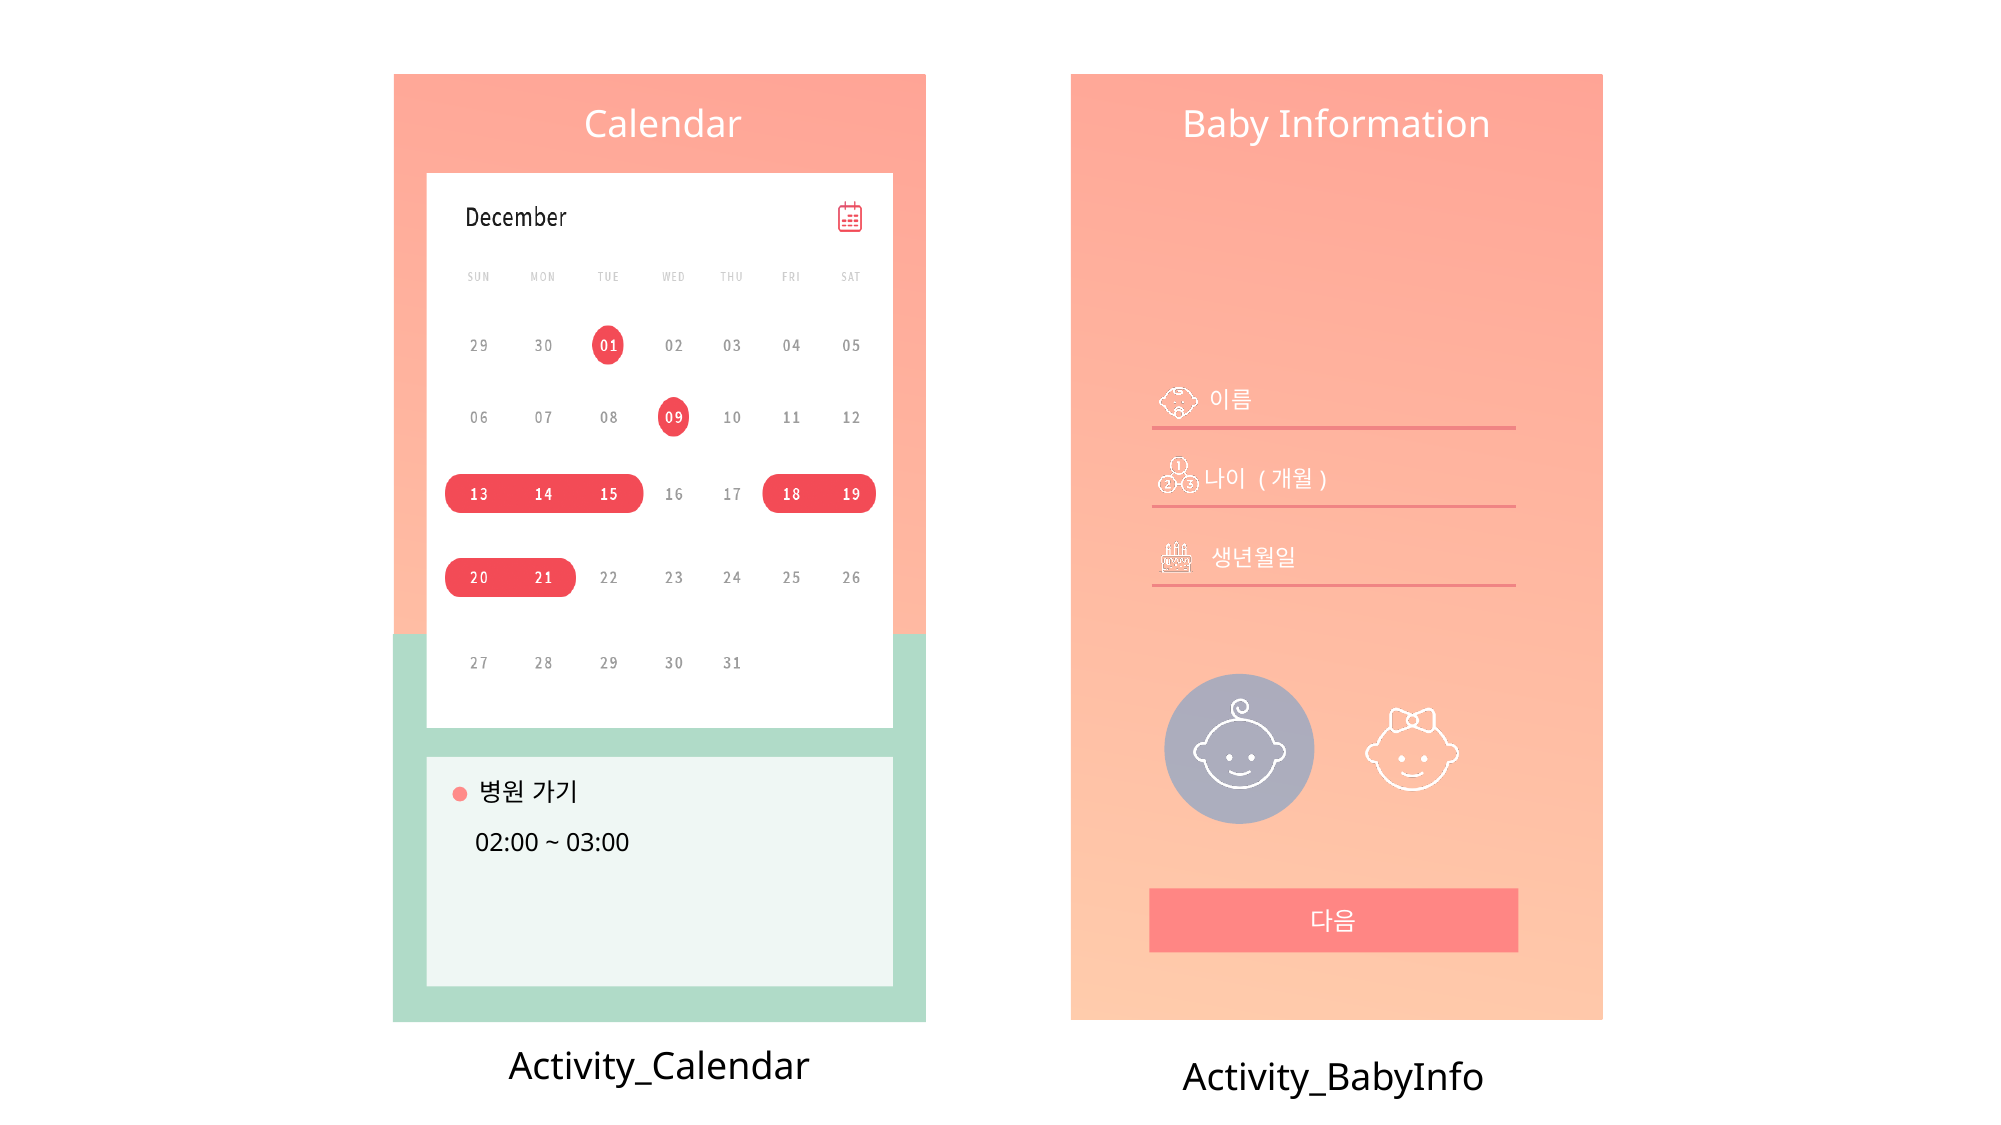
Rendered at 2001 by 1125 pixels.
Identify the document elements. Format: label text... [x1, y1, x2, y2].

text_box [392, 633, 927, 1023]
text_box [393, 73, 926, 633]
text_box 02:00 ~ 03:00 [460, 818, 645, 864]
picture [426, 173, 893, 728]
text_box Baby Information [1167, 92, 1507, 153]
picture [1365, 702, 1459, 796]
text_box [1163, 672, 1316, 825]
picture [1193, 697, 1286, 790]
text_box Activity_BabyInfo [1167, 1045, 1500, 1106]
text_box Calendar [568, 92, 757, 153]
text_box [1070, 73, 1603, 1020]
picture [1159, 383, 1198, 422]
text_box Activity_Calendar [493, 1034, 826, 1095]
picture [1158, 454, 1199, 495]
text_box 나이 (개월) [1189, 457, 1342, 500]
text_box 다음 [1148, 887, 1519, 953]
picture [1159, 539, 1193, 574]
text_box 이름 [1194, 378, 1268, 421]
text_box 병원 가기 [464, 769, 594, 814]
text_box 생년월일 [1196, 536, 1312, 579]
text_box [426, 756, 894, 987]
text_box [451, 785, 464, 803]
